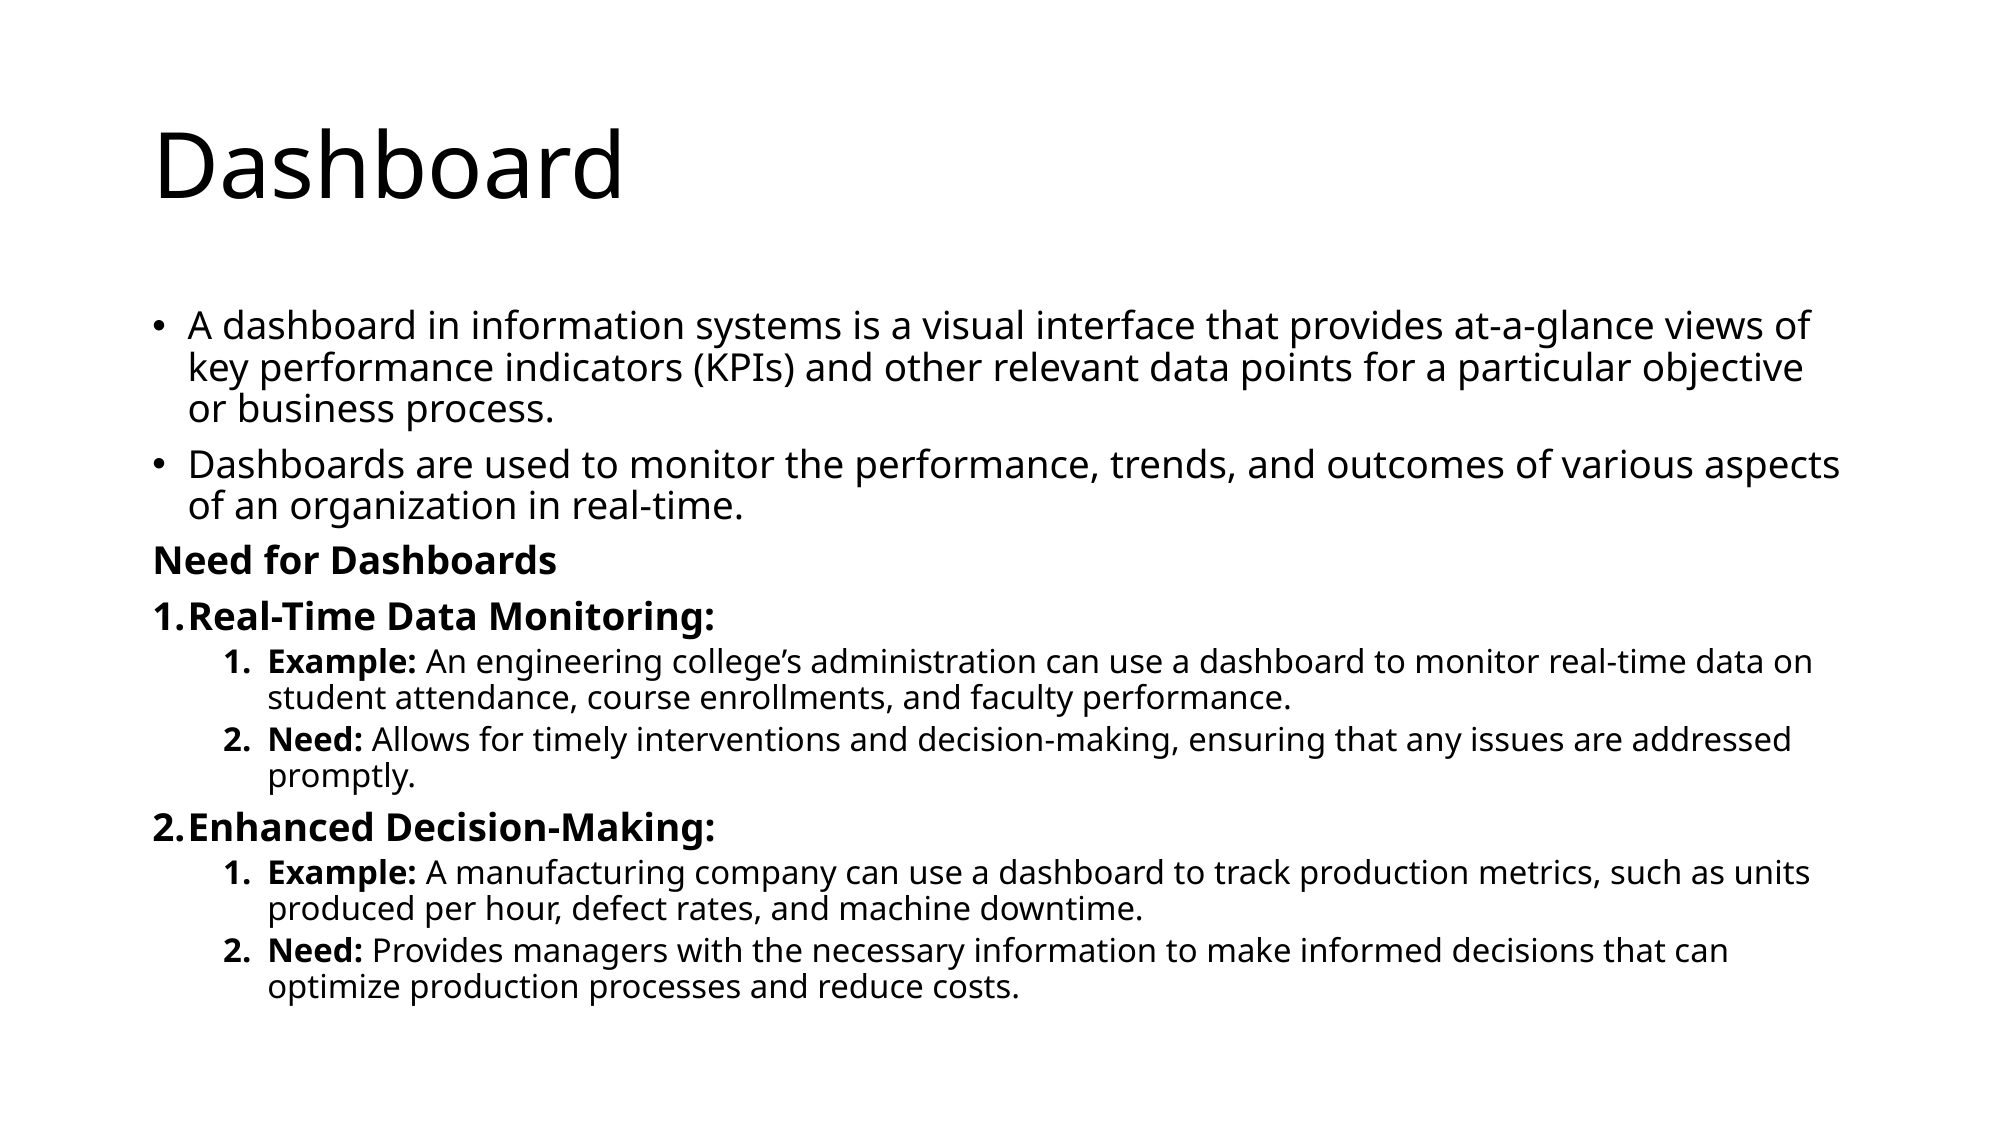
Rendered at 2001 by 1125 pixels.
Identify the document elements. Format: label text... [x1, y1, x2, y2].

list A dashboard in information systems is a visual interface that provides at-a-glance views of key performance indicators (KPIs) and other relevant data points for a particular objective or business process. Dashboards are used to monitor the performance, trends, and outcomes of various aspects of an organization in real-time. Need for Dashboards Real-Time Data Monitoring: Example: An engineering college’s administration can use a dashboard to monitor real-time data on student attendance, course enrollments, and faculty performance. Need: Allows for timely interventions and decision-making, ensuring that any issues are addressed promptly. Enhanced Decision-Making: Example: A manufacturing company can use a dashboard to track production metrics, such as units produced per hour, defect rates, and machine downtime. Need: Provides managers with the necessary information to make informed decisions that can optimize production processes and reduce costs. [137, 299, 1863, 1014]
title Dashboard [137, 59, 1863, 278]
